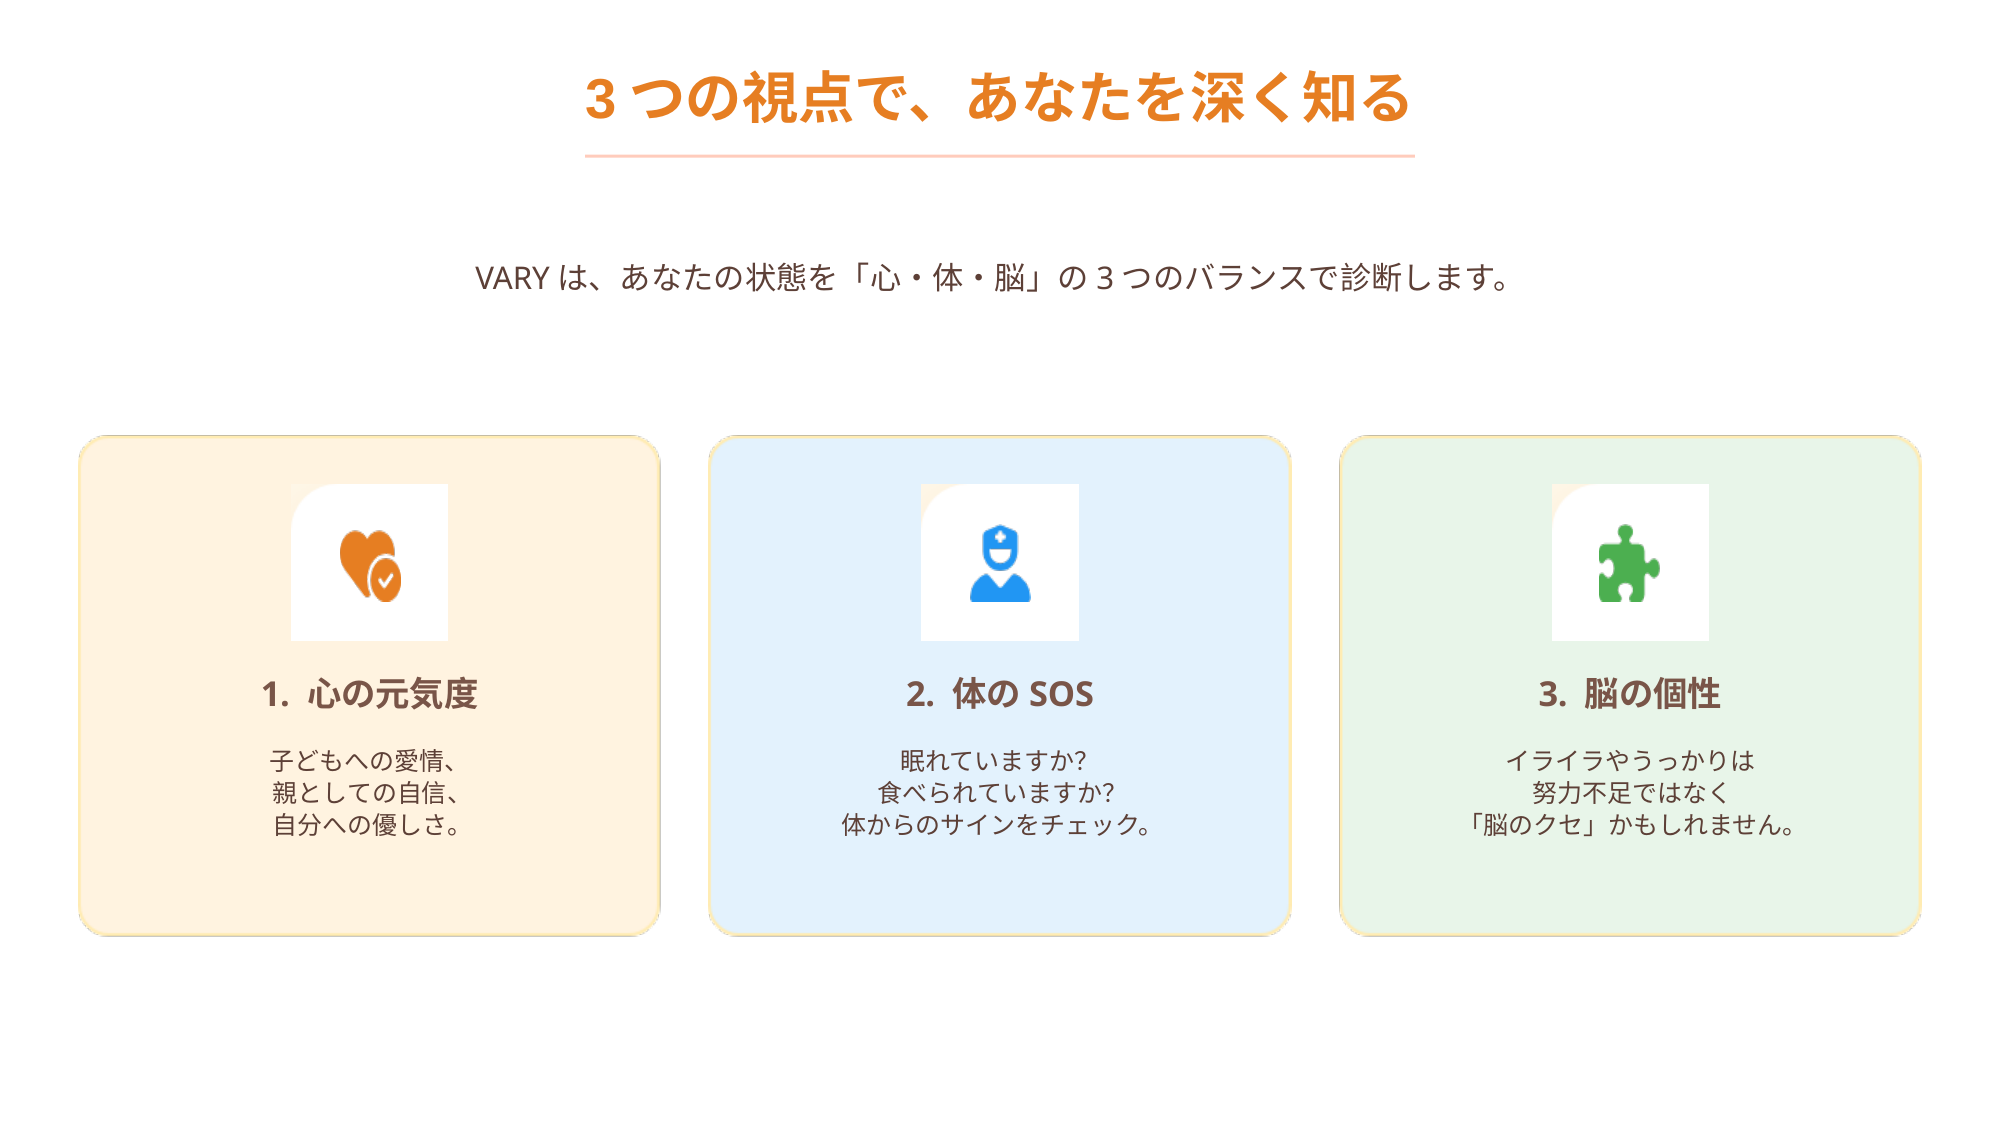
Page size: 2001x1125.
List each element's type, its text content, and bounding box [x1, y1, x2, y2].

picture [1338, 434, 1923, 938]
text_box VARYは、あなたの状態を「心・体・脳」の3つのバランスで診断します。 [78, 235, 1922, 296]
text_box 3つの視点で、あなたを深く知る [564, 62, 1436, 131]
picture [707, 434, 1292, 938]
text_box [585, 154, 1415, 158]
picture [77, 434, 662, 938]
